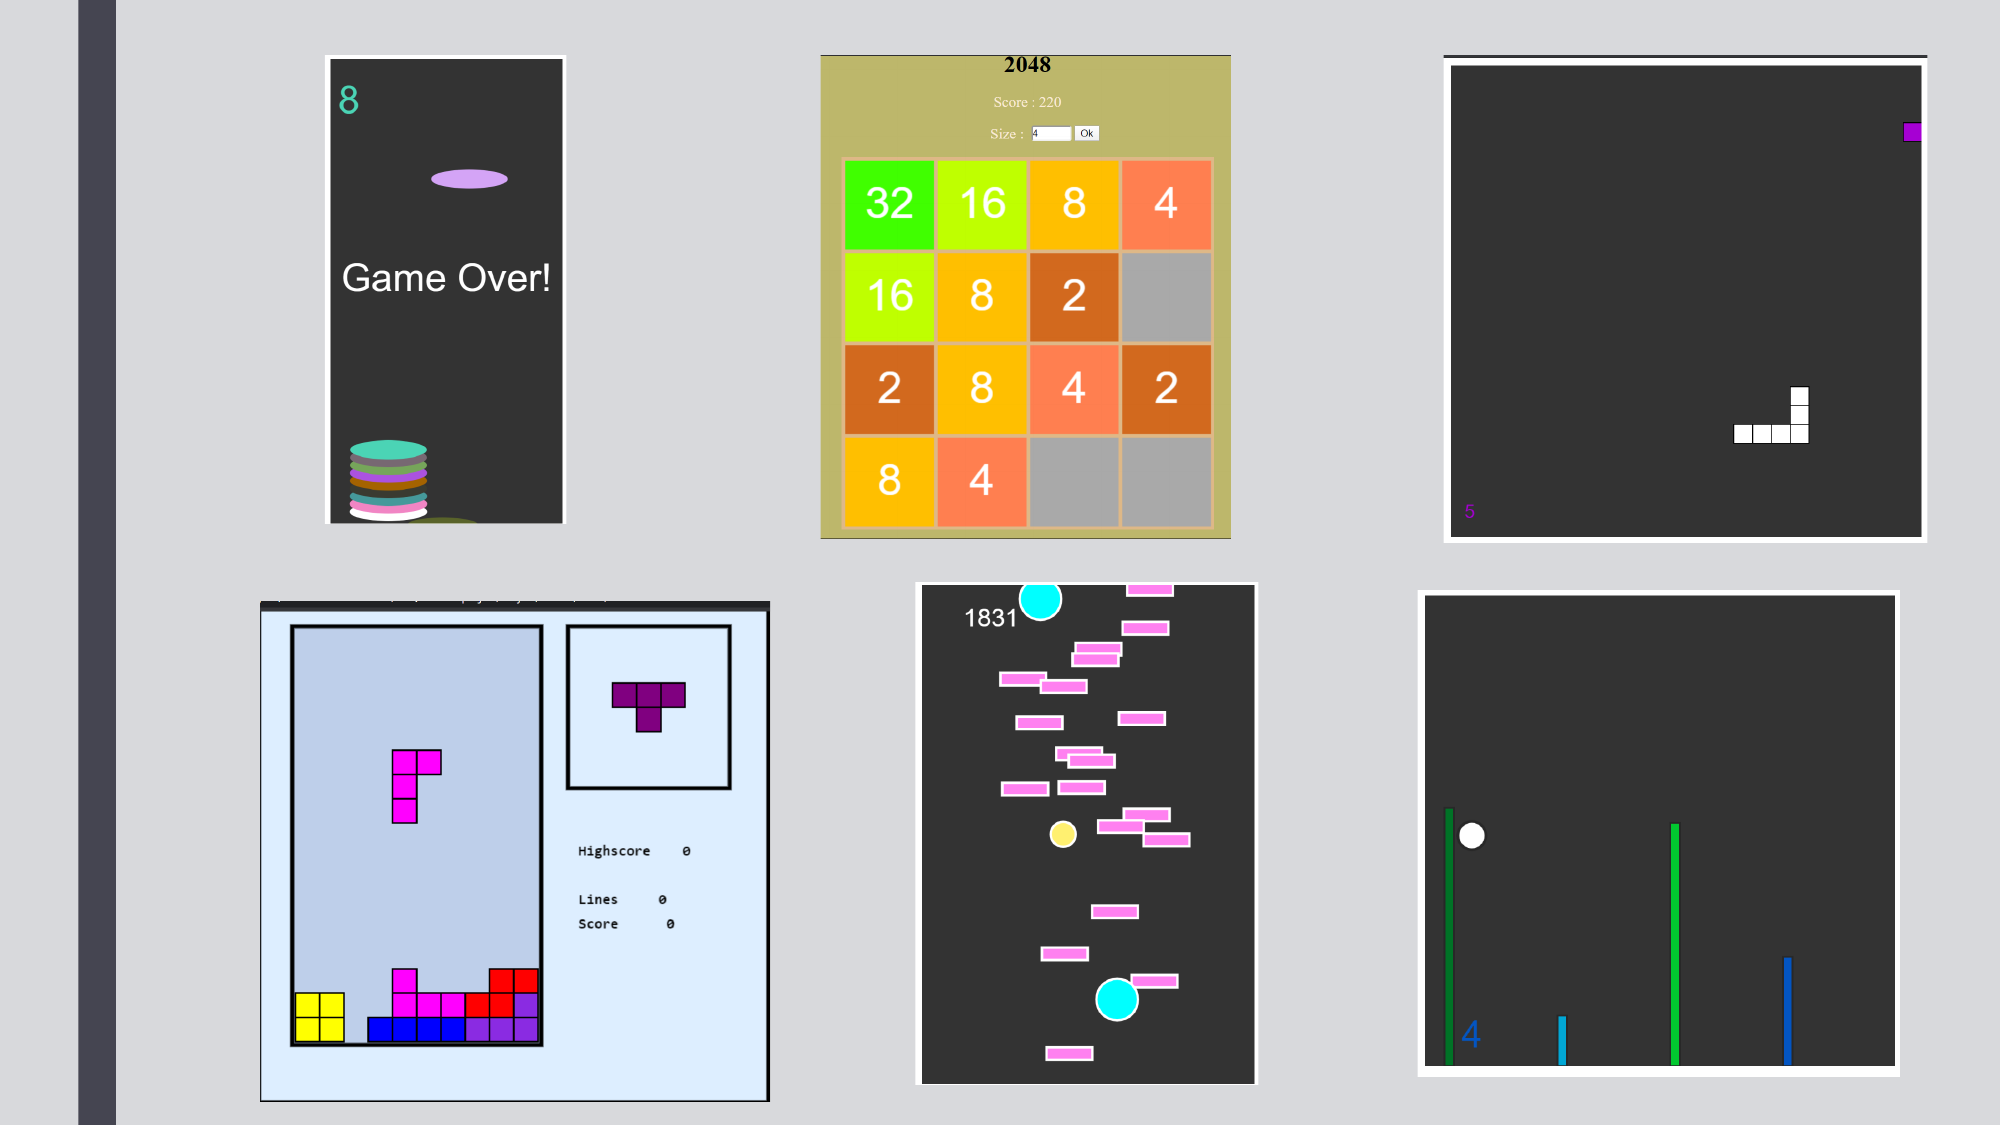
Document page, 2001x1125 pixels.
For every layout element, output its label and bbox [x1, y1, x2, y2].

picture [1417, 589, 1900, 1077]
picture [1443, 55, 1928, 543]
picture [915, 582, 1259, 1085]
picture [324, 55, 567, 524]
picture [820, 55, 1231, 539]
picture [259, 601, 771, 1102]
